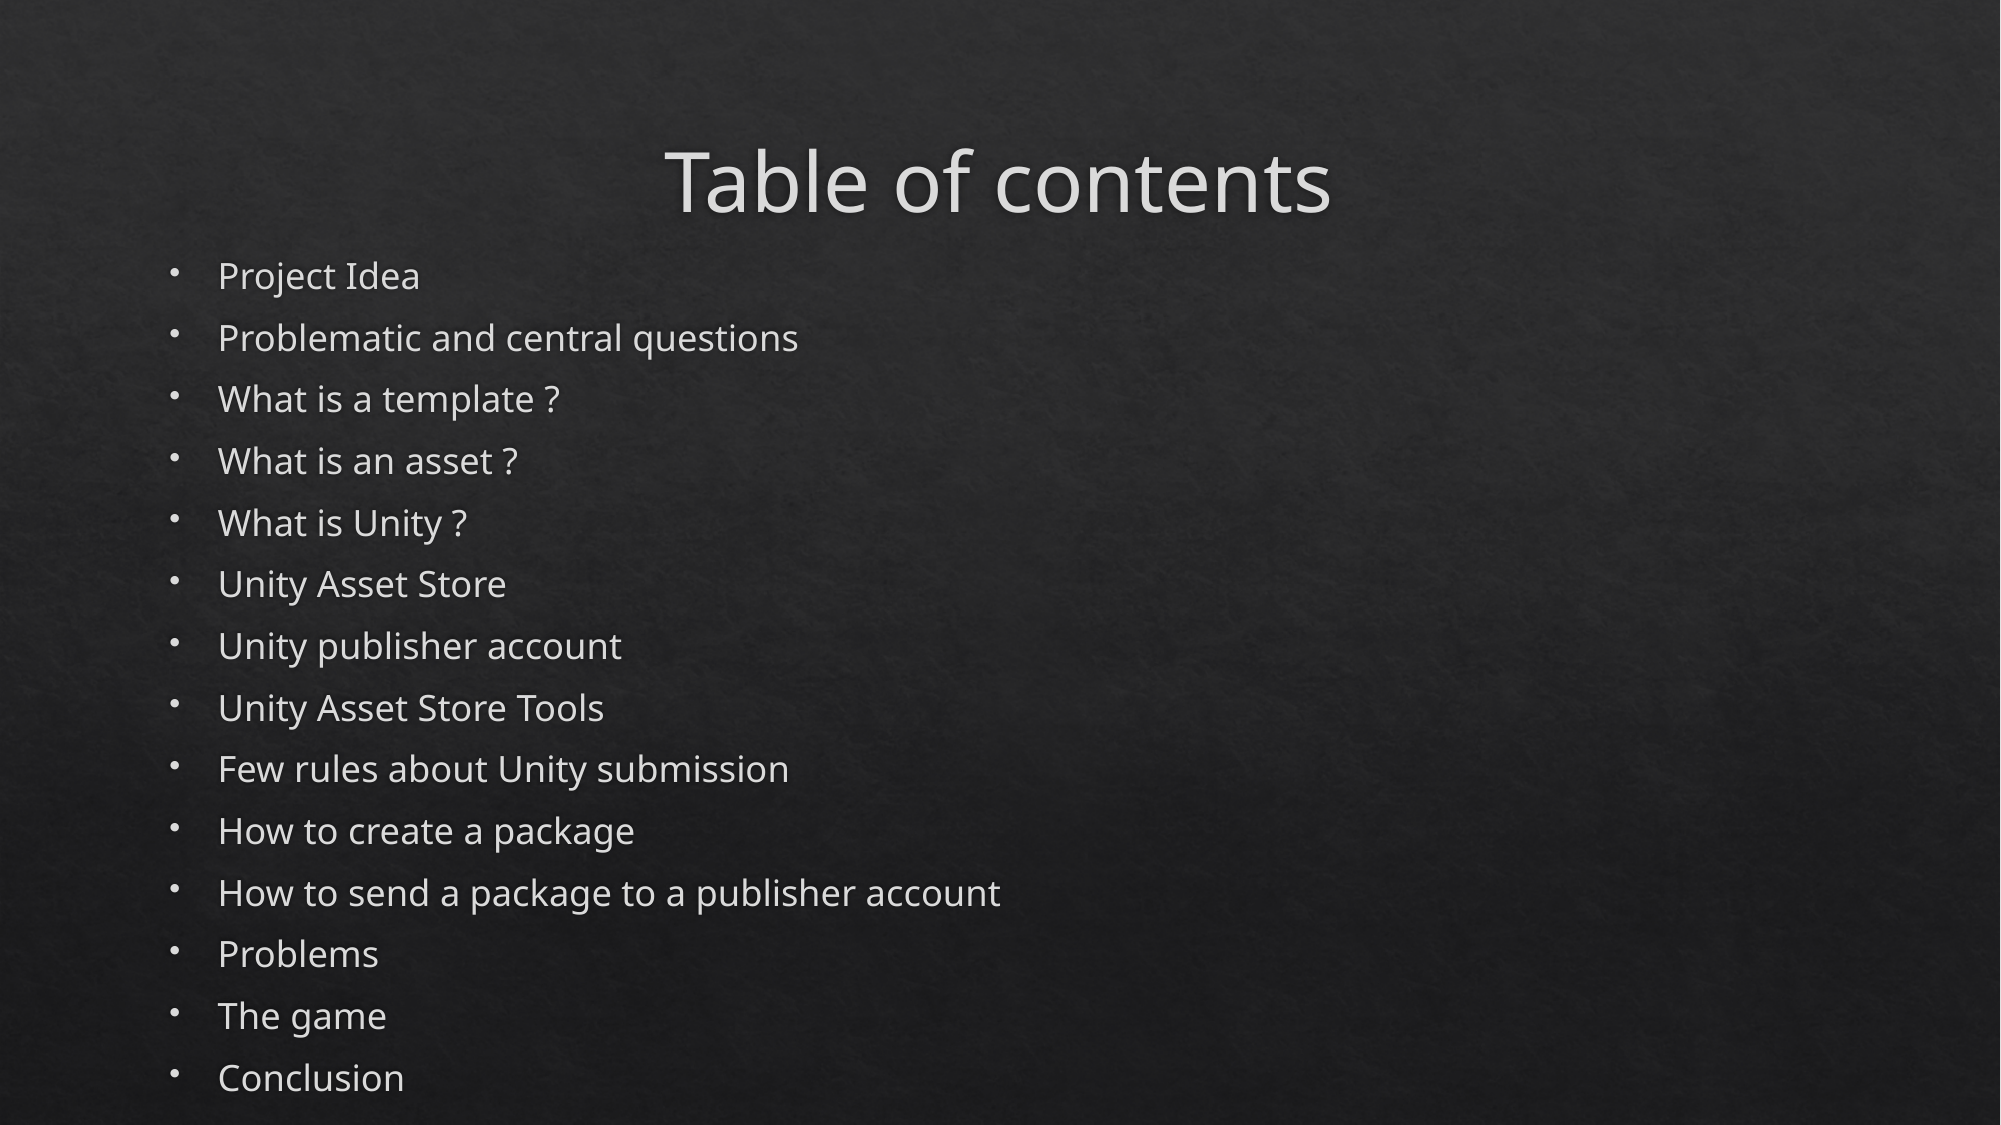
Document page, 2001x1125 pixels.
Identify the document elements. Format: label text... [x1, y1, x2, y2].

title Table of contents [149, 99, 1849, 242]
list Project Idea Problematic and central questions What is a template ? What is an asset ? What is Unity ? Unity Asset Store Unity publisher account Unity Asset Store Tools Few rules about Unity submission How to create a package How to send a package to a publisher account Problems The game Conclusion [149, 245, 1849, 1113]
